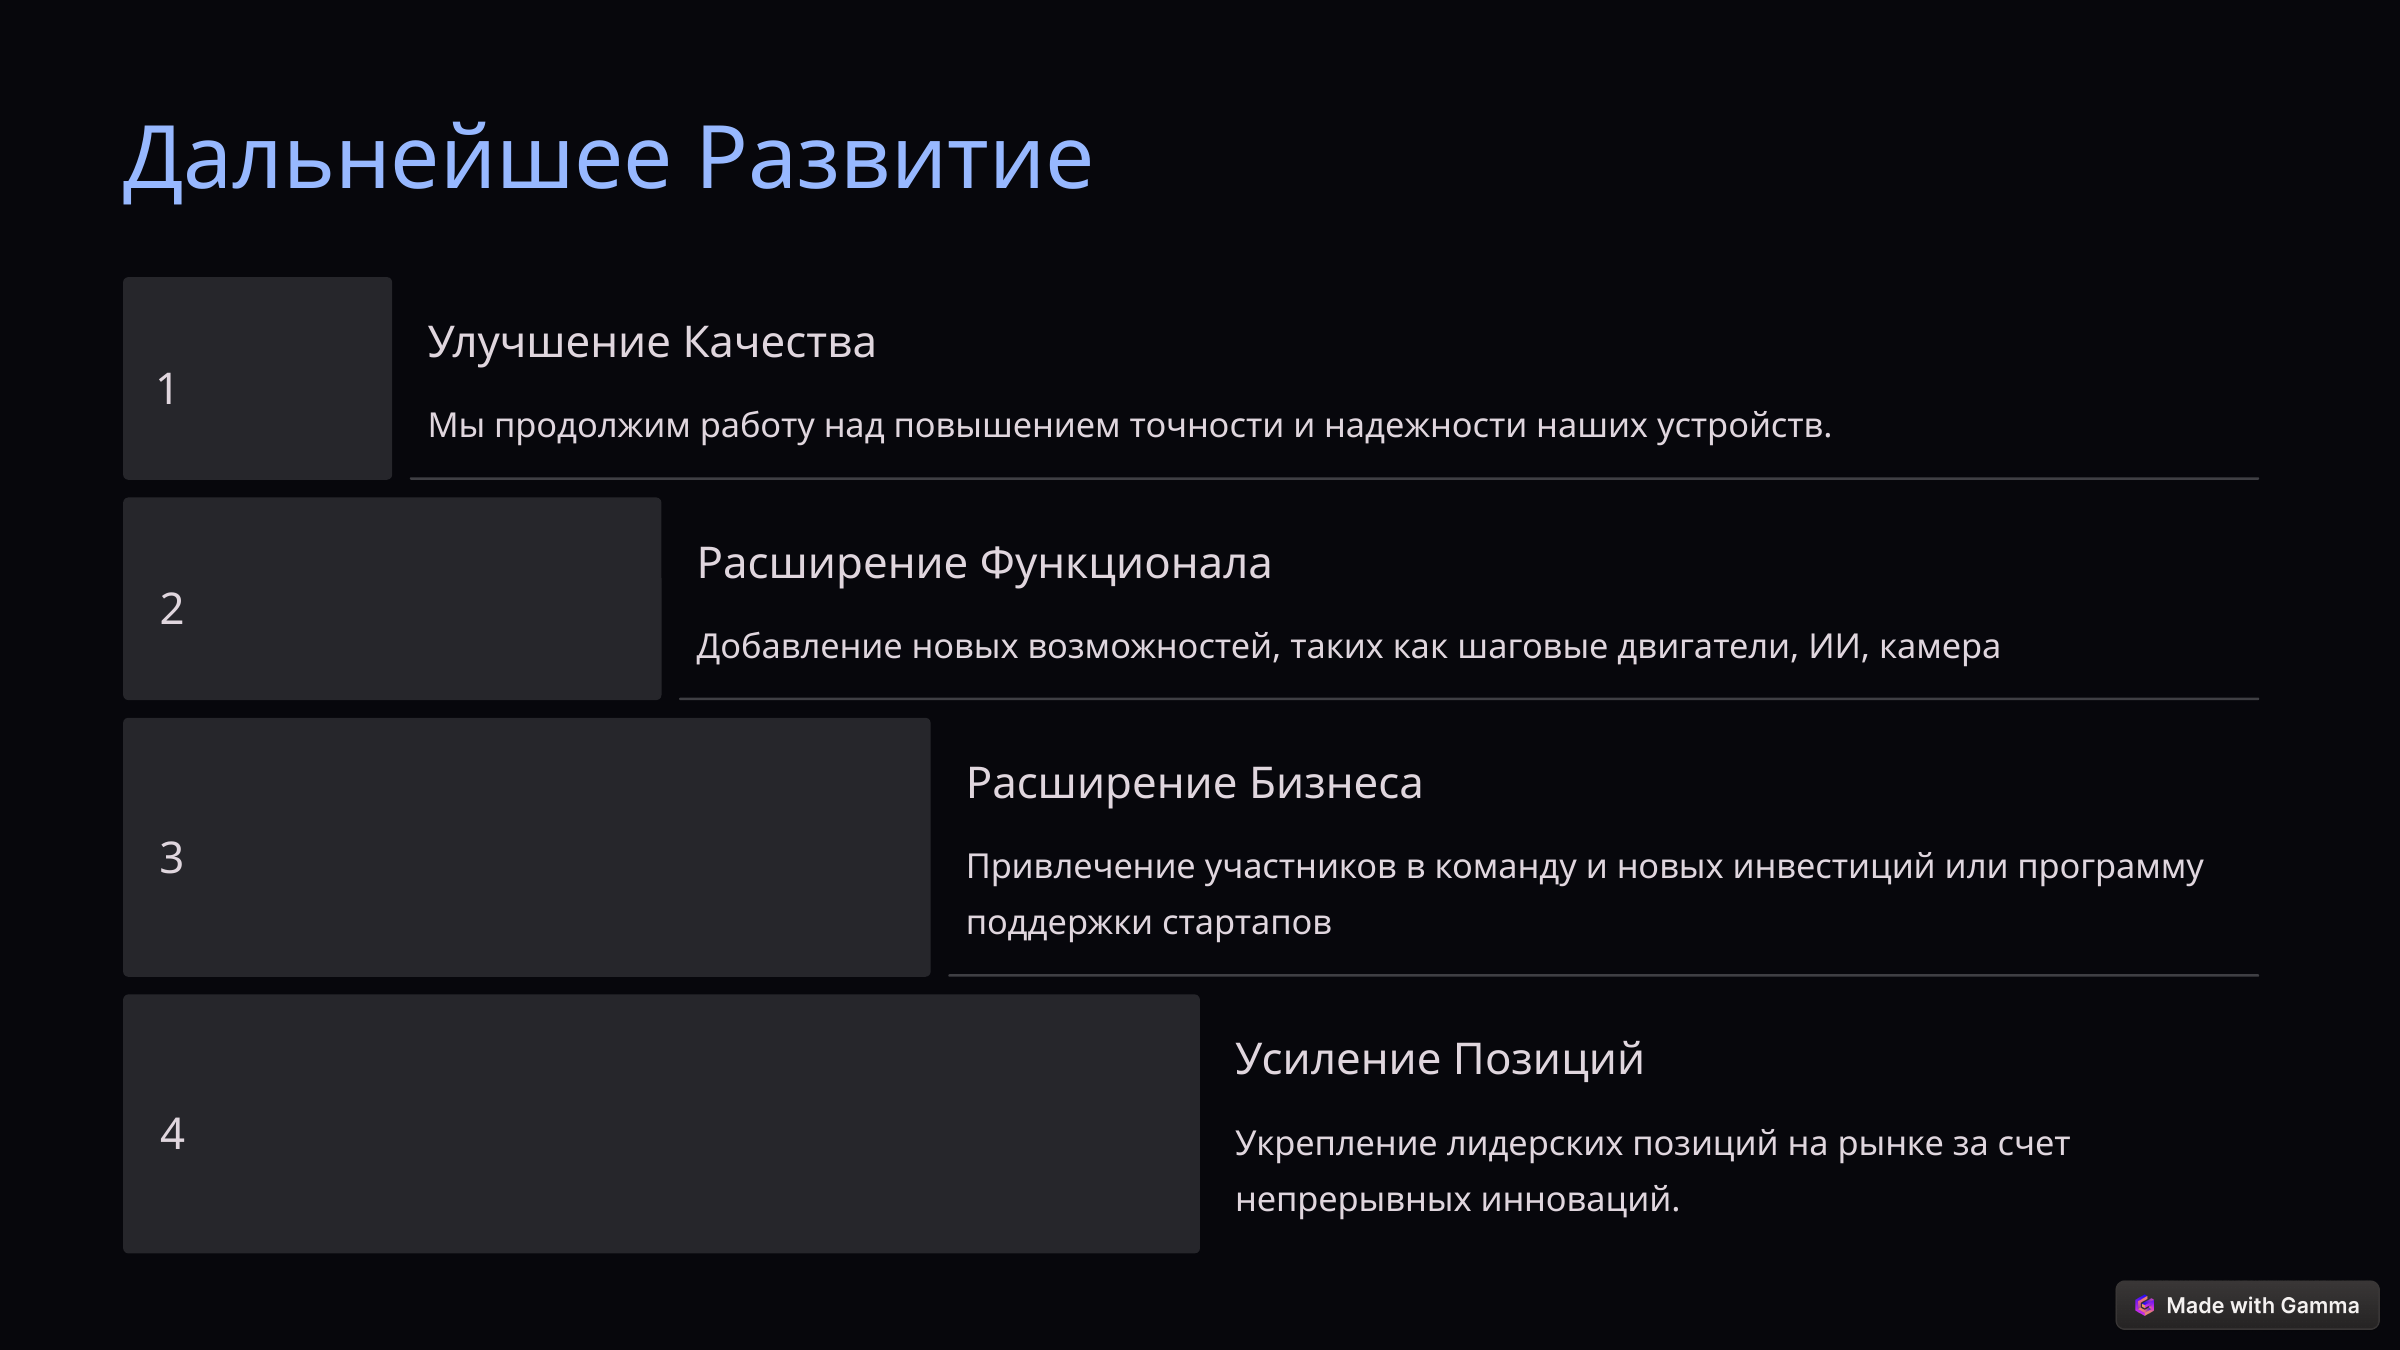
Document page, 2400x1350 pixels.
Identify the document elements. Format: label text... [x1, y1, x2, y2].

text_box 4 [158, 1088, 187, 1160]
text_box [679, 697, 2260, 701]
text_box [123, 717, 931, 977]
picture [2106, 1271, 2389, 1339]
text_box Мы продолжим работу над повышением точности и надежности наших устройств. [427, 388, 1852, 445]
text_box Расширение Бизнеса [965, 752, 1485, 808]
text_box 1 [158, 343, 177, 414]
text_box Расширение Функционала [696, 532, 1269, 588]
text_box 3 [158, 812, 186, 883]
text_box Улучшение Качества [427, 312, 877, 368]
text_box Добавление новых возможностей, таких как шаговые двигатели, ИИ, камера [696, 608, 2009, 665]
text_box [123, 994, 1201, 1254]
text_box [123, 277, 393, 480]
text_box [123, 497, 662, 701]
text_box Укрепление лидерских позиций на рынке за счет непрерывных инноваций. [1235, 1105, 2242, 1219]
text_box Привлечение участников в команду и новых инвестиций или программу поддержки стартапов [965, 829, 2242, 942]
text_box Усиление Позиций [1235, 1029, 1675, 1085]
text_box Дальнейшее Развитие [123, 96, 1090, 207]
text_box 2 [158, 563, 186, 634]
